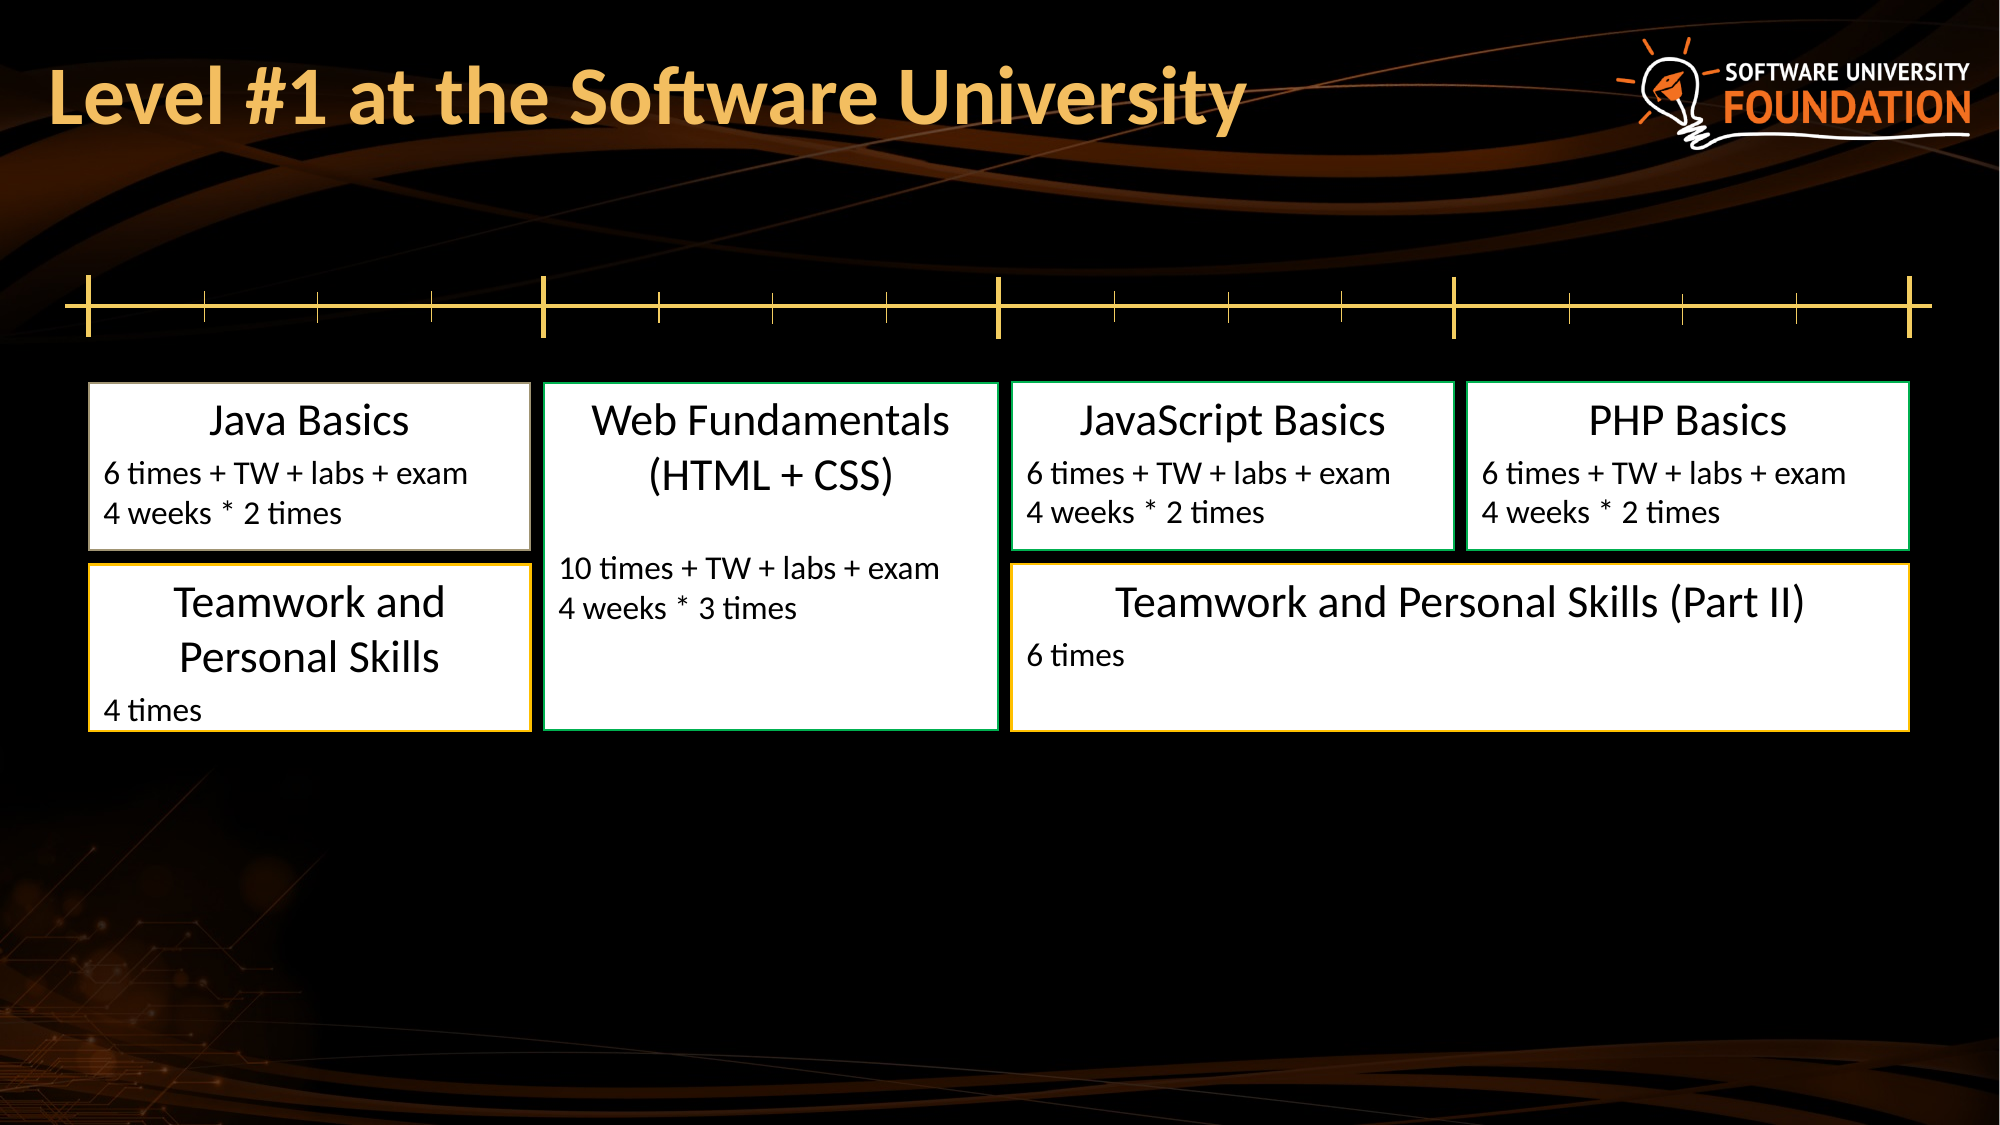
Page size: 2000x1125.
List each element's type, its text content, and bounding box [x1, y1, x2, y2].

picture [0, 0, 2000, 1125]
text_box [65, 274, 1933, 731]
title Level #1 at the Software University [30, 6, 1602, 189]
